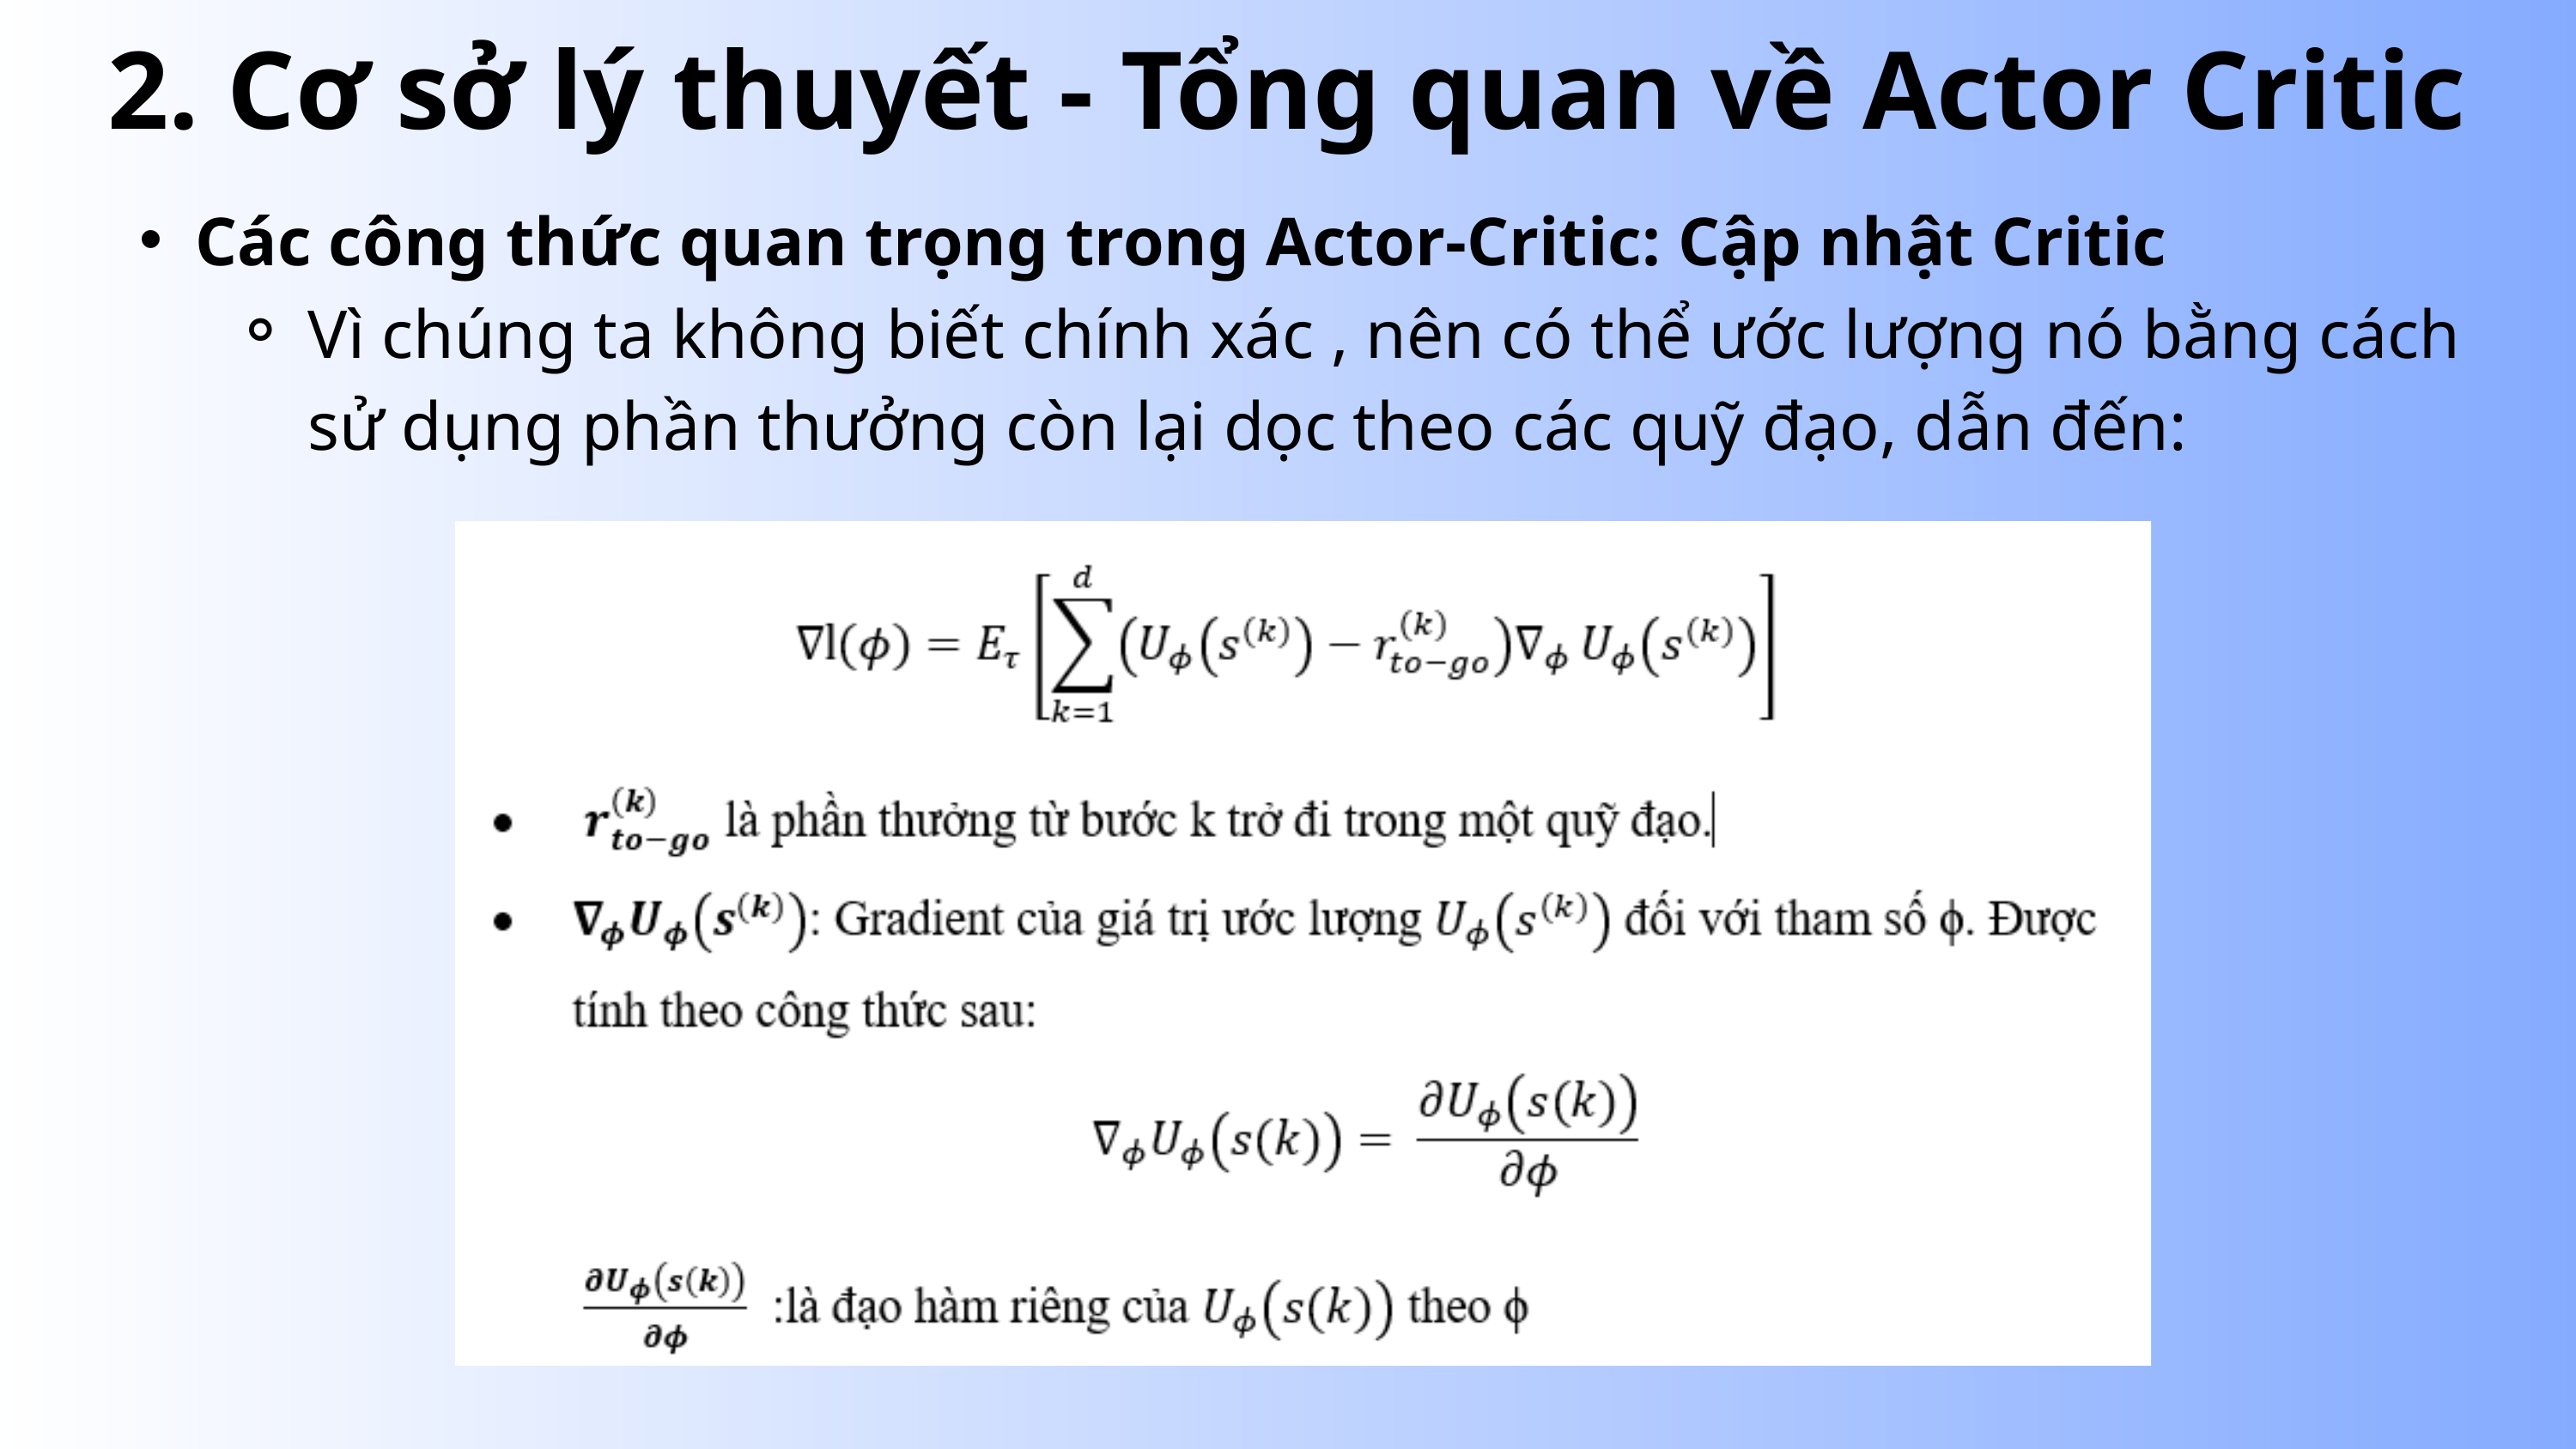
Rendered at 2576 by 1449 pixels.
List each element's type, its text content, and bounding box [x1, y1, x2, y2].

text_box 2. Cơ sở lý thuyết - Tổng quan về Actor Critic [105, 0, 2471, 150]
text_box [454, 521, 2152, 1366]
text_box Các công thức quan trọng trong Actor-Critic: Cập nhật Critic Vì chúng ta không biết chính xác , nên có thể ước lượng nó bằng cách sử dụng phần thưởng còn lại dọc theo các quỹ đạo, dẫn đến: [82, 185, 2471, 464]
